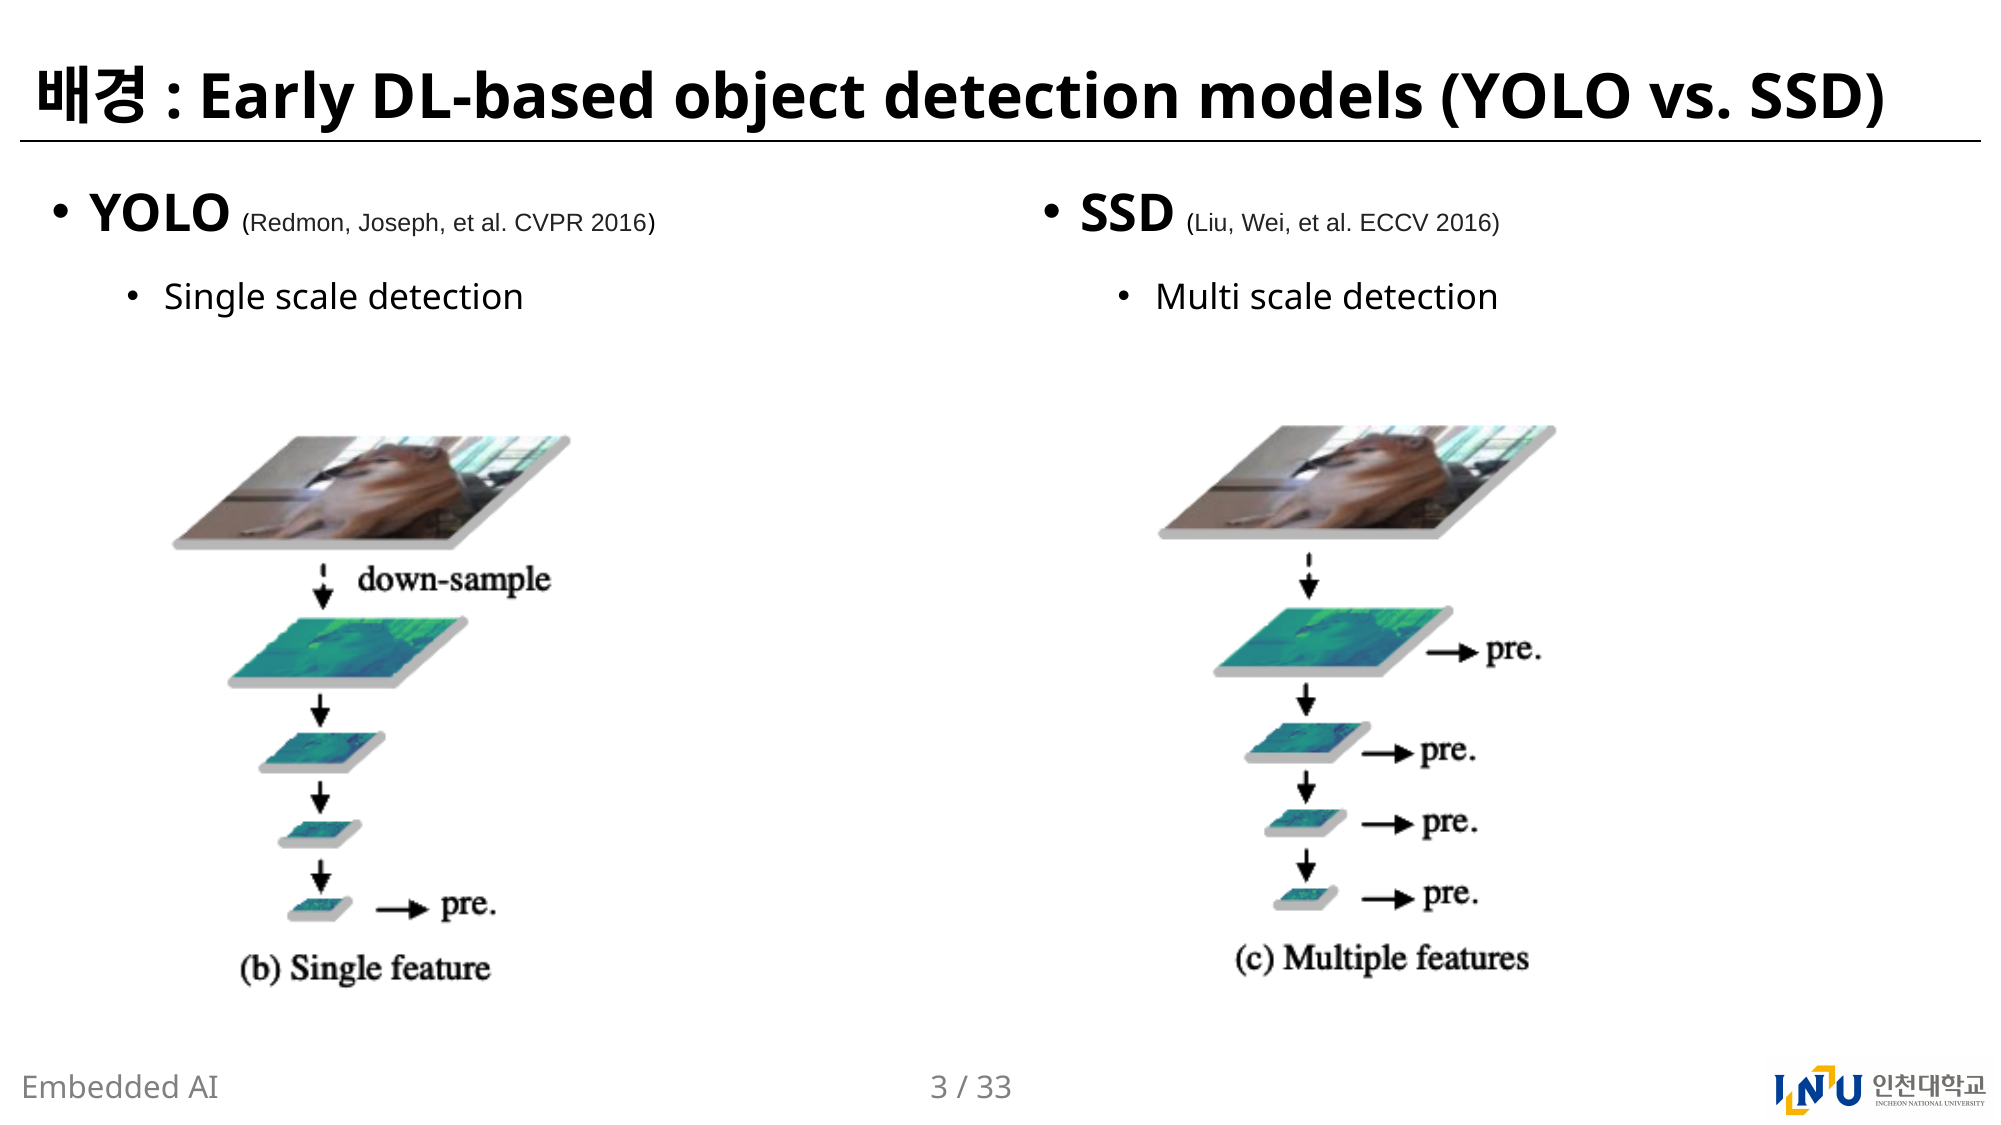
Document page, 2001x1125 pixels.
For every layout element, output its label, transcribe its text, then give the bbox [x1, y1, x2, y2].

picture [1118, 402, 1650, 990]
picture [155, 402, 590, 1007]
list YOLO (Redmon, Joseph, et al. CVPR 2016) Single scale detection [36, 140, 973, 1060]
title 배경: Early DL-based object detection models (YOLO vs. SSD) [20, 9, 1981, 141]
picture [1766, 1055, 1994, 1120]
text_box SSD (Liu, Wei, et al. ECCV 2016) Multi scale detection [1027, 140, 1964, 1060]
